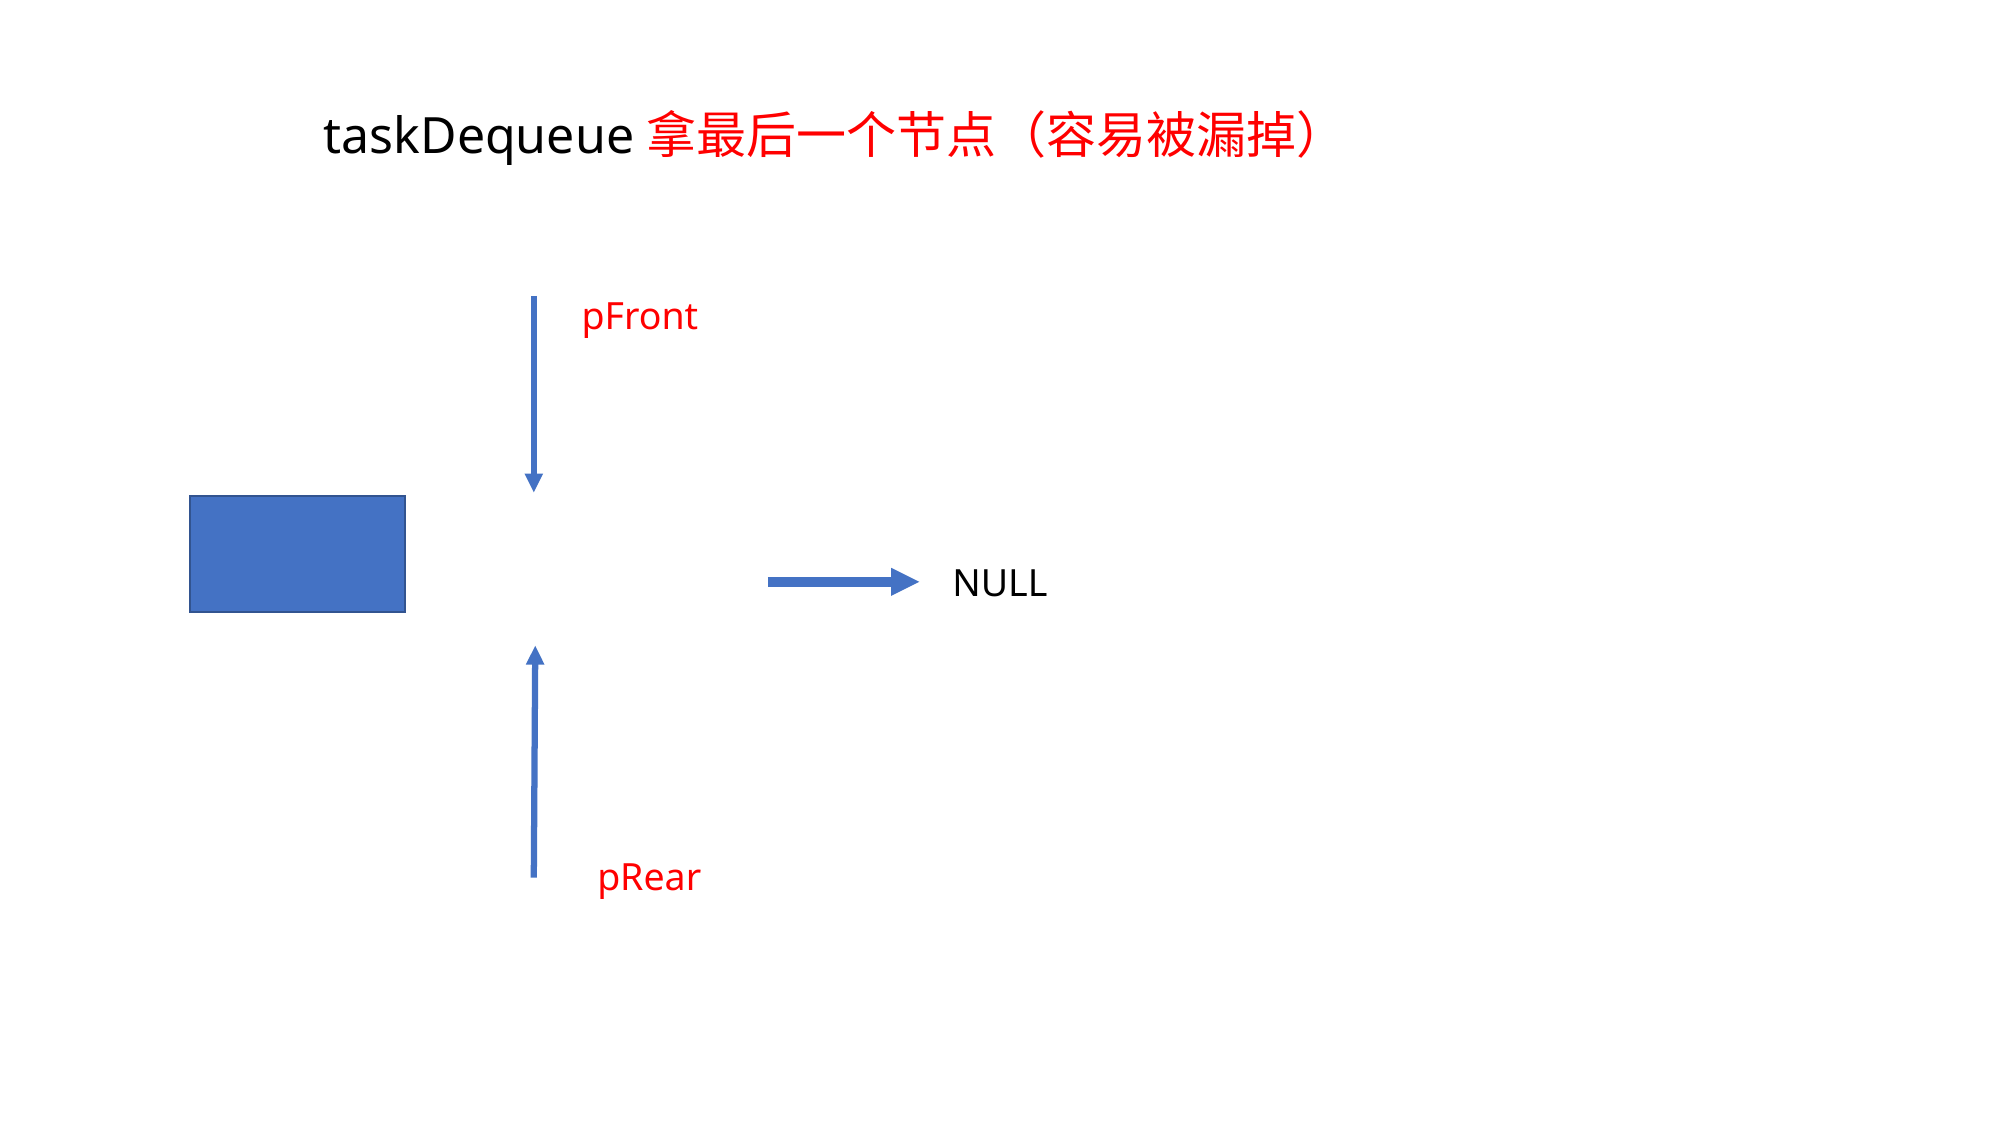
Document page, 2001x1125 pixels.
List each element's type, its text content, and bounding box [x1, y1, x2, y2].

text_box pRear [582, 845, 716, 906]
text_box taskDequeue拿最后一个节点（容易被漏掉） [309, 95, 1468, 171]
text_box pFront [566, 284, 714, 344]
text_box NULL [937, 551, 1063, 612]
text_box [189, 495, 406, 613]
